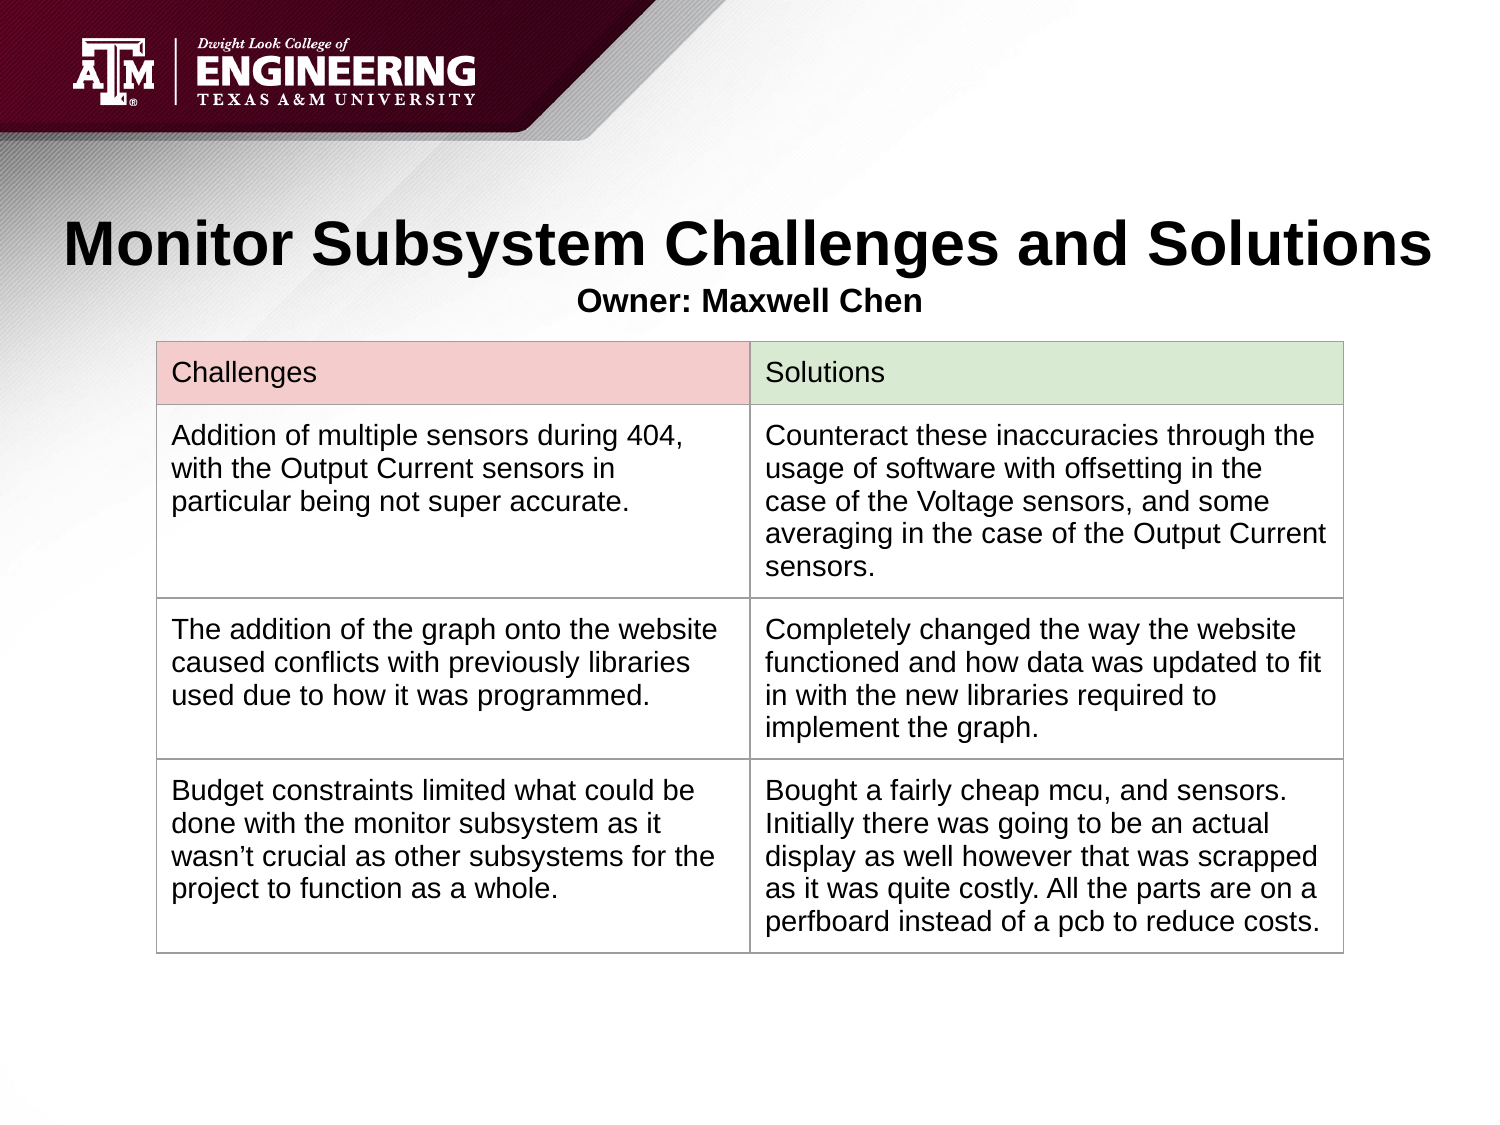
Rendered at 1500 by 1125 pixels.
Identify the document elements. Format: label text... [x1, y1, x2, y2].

table_cell Addition of multiple sensors during 404, with the Output Current sensors in particular being not super accurate. [157, 405, 749, 597]
table_cell Bought a fairly cheap mcu, and sensors. Initially there was going to be an actual display as well however that was scrapped as it was quite costly. All the parts are on a perfboard instead of a pcb to reduce costs. [751, 760, 1343, 952]
table_cell Budget constraints limited what could be done with the monitor subsystem as it wasn’t crucial as other subsystems for the project to function as a whole. [157, 760, 749, 952]
picture [0, 350, 1500, 1125]
table_cell Completely changed the way the website functioned and how data was updated to fit in with the new libraries required to implement the graph. [751, 599, 1343, 758]
title Monitor Subsystem Challenges and Solutions Owner: Maxwell Chen [0, 172, 1500, 350]
table_cell The addition of the graph onto the website caused conflicts with previously libraries used due to how it was programmed. [157, 599, 749, 758]
table_header Solutions [751, 342, 1343, 404]
table_header Challenges [157, 342, 749, 404]
table_cell Counteract these inaccuracies through the usage of software with offsetting in the case of the Voltage sensors, and some averaging in the case of the Output Current sensors. [751, 405, 1343, 597]
picture [0, 0, 1500, 172]
